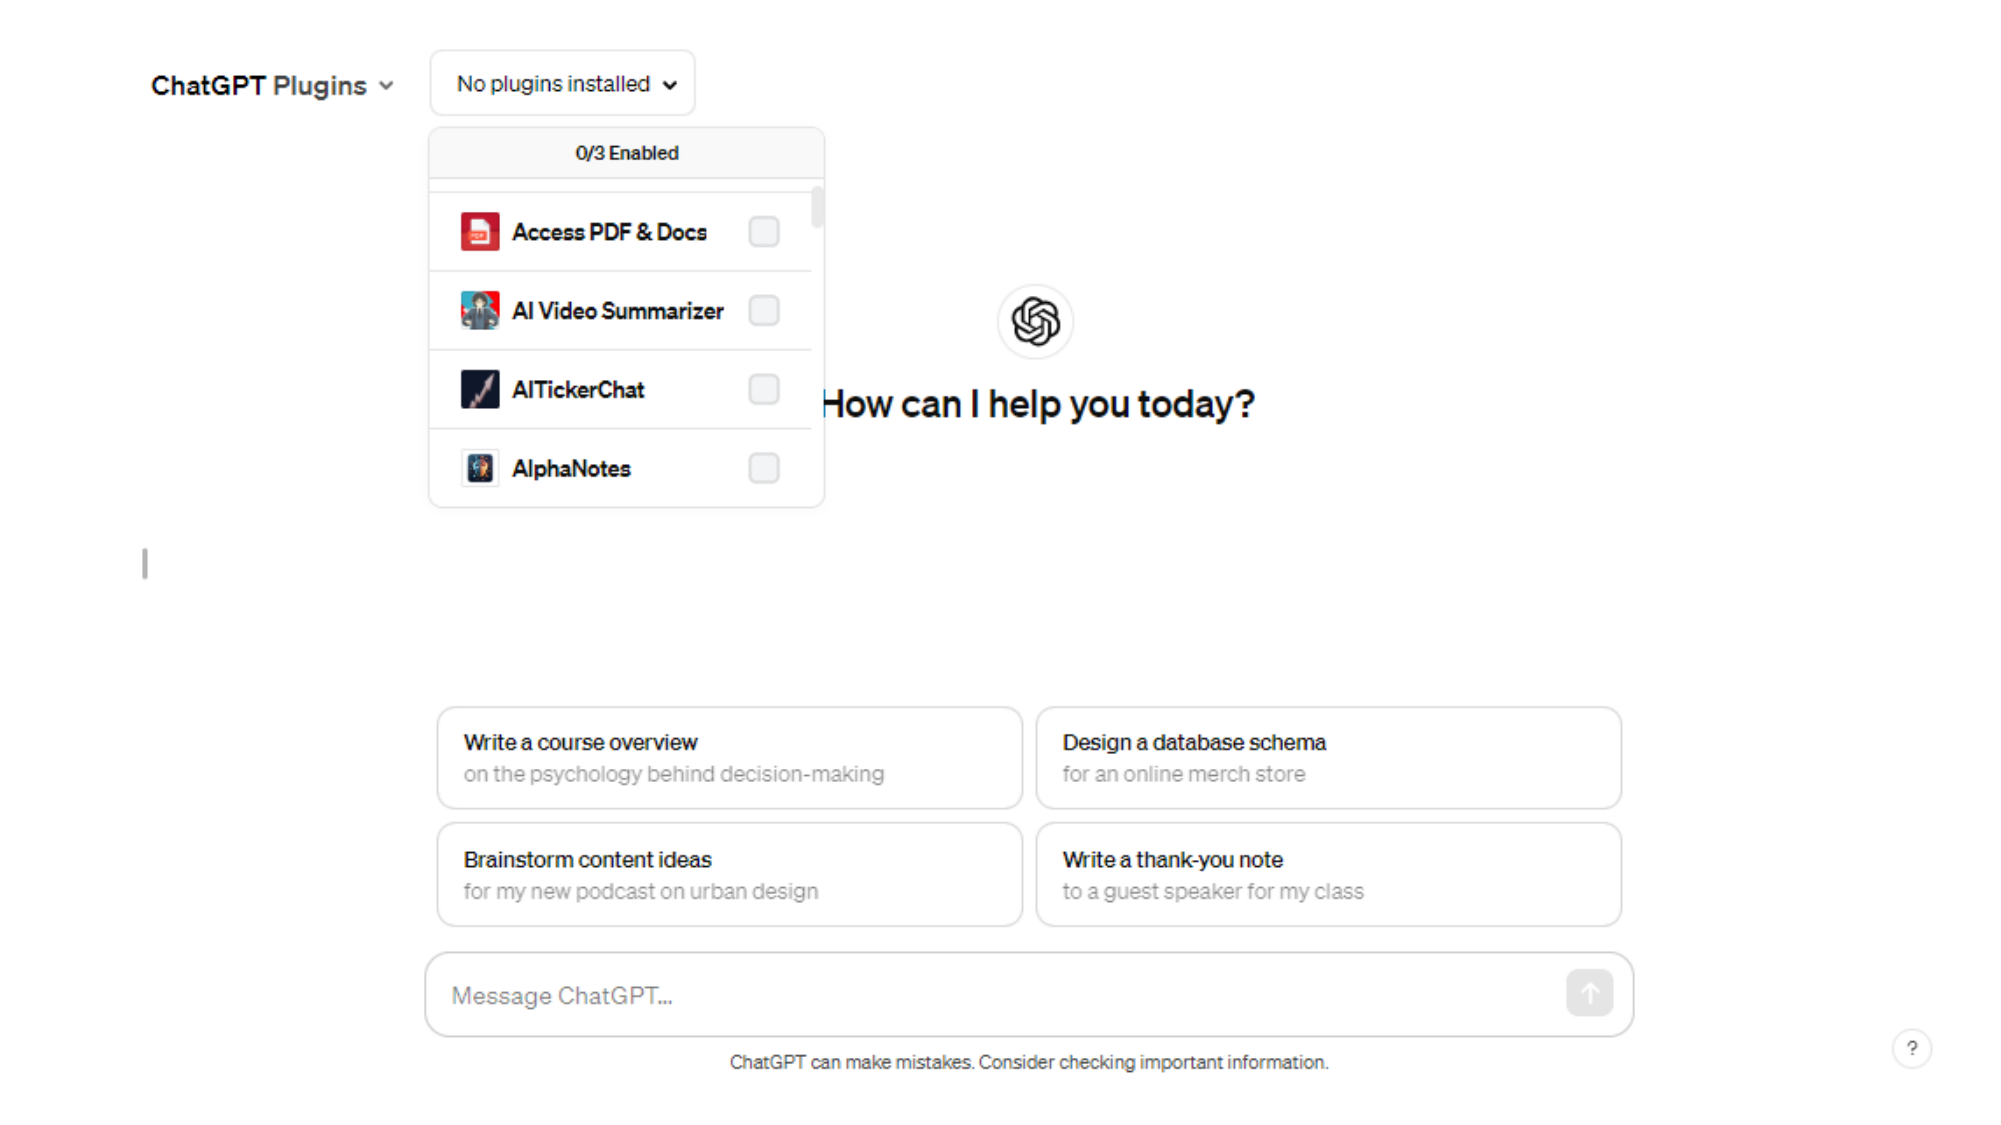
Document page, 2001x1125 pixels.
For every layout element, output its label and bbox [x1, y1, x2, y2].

picture [134, 41, 1952, 1078]
